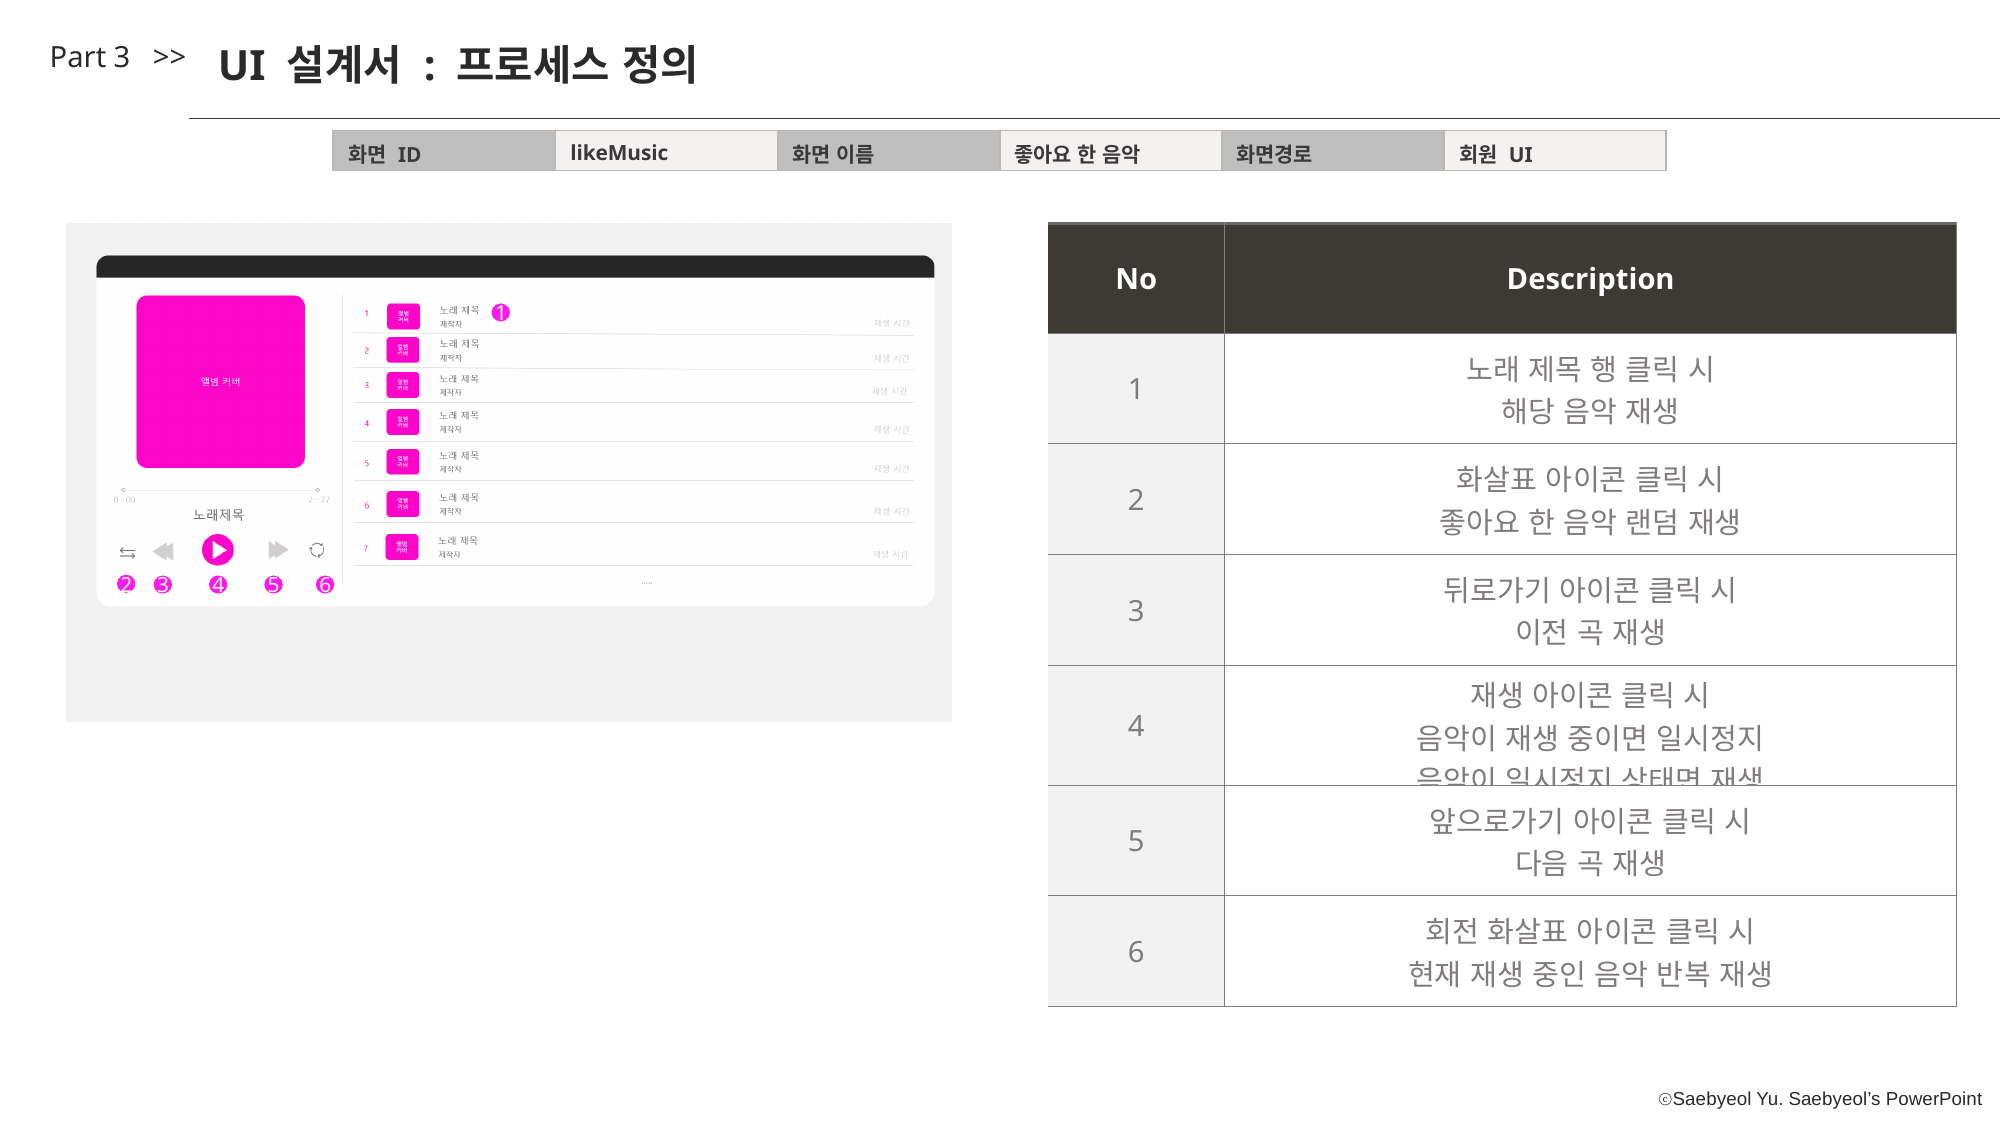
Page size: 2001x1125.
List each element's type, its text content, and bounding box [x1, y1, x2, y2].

table_header 화면 이름 [779, 131, 999, 170]
table_cell 2 [1048, 444, 1224, 554]
text_box UI 설계서 : 프로세스 정의 [203, 31, 714, 97]
table_cell 3 [1048, 555, 1224, 665]
table_header 화면 ID [334, 131, 555, 170]
table_cell 앞으로가기 아이콘 클릭 시 다음 곡 재생 [1225, 786, 1956, 895]
table_header likeMusic [556, 131, 777, 170]
picture [65, 223, 952, 722]
table_cell 회전 화살표 아이콘 클릭 시 현재 재생 중인 음악 반복 재생 [1225, 896, 1956, 1006]
table_cell 4 [1048, 666, 1224, 785]
table_header Description [1225, 225, 1956, 333]
table_header 좋아요 한 음악 [1001, 131, 1221, 170]
table_header 화면경로 [1223, 131, 1443, 170]
table_header No [1048, 225, 1224, 333]
table_cell 5 [1048, 786, 1224, 895]
text_box Part 3 >> [34, 30, 202, 81]
table_header 회원 UI [1445, 131, 1665, 170]
table_cell 뒤로가기 아이콘 클릭 시 이전 곡 재생 [1225, 555, 1956, 665]
table_cell 1 [1048, 334, 1224, 443]
table_cell 노래 제목 행 클릭 시 해당 음악 재생 [1225, 334, 1956, 443]
table_cell 6 [1048, 896, 1224, 1006]
table_cell 재생 아이콘 클릭 시 음악이 재생 중이면 일시정지 음악이 일시정지 상태면 재생 [1225, 666, 1956, 785]
table_cell 화살표 아이콘 클릭 시 좋아요 한 음악 랜덤 재생 [1225, 444, 1956, 554]
